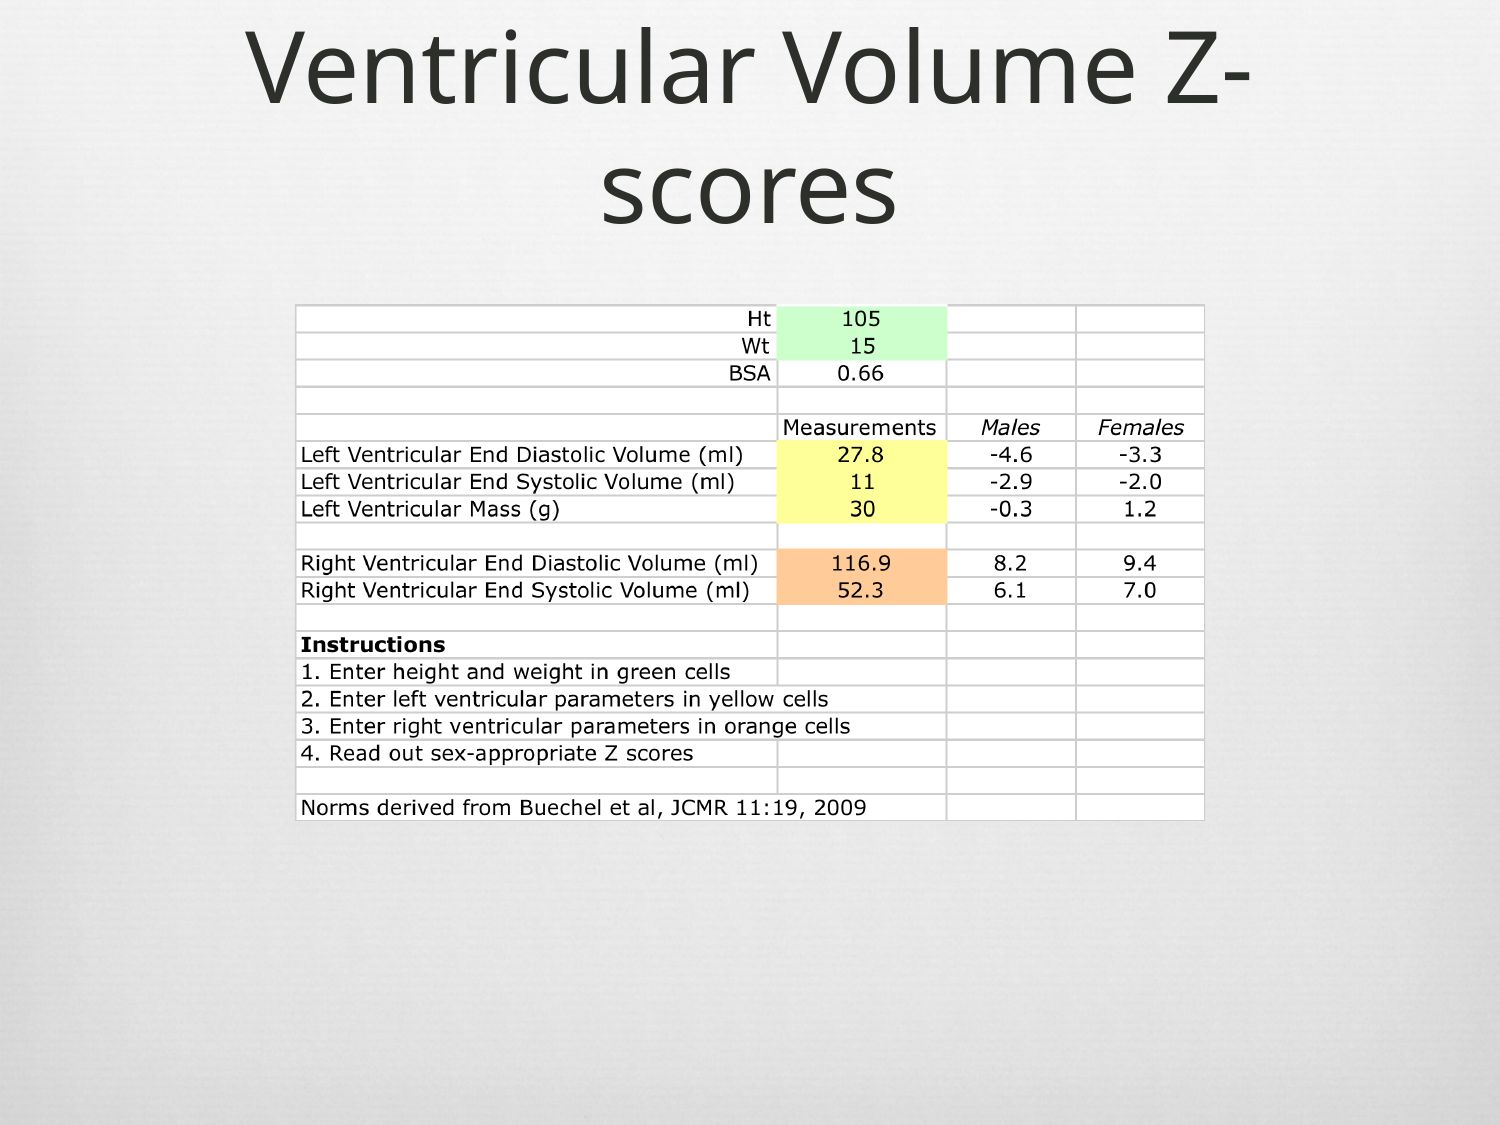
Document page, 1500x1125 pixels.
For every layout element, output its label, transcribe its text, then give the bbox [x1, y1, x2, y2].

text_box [294, 303, 1206, 822]
title Ventricular Volume Z-scores [112, 11, 1388, 236]
